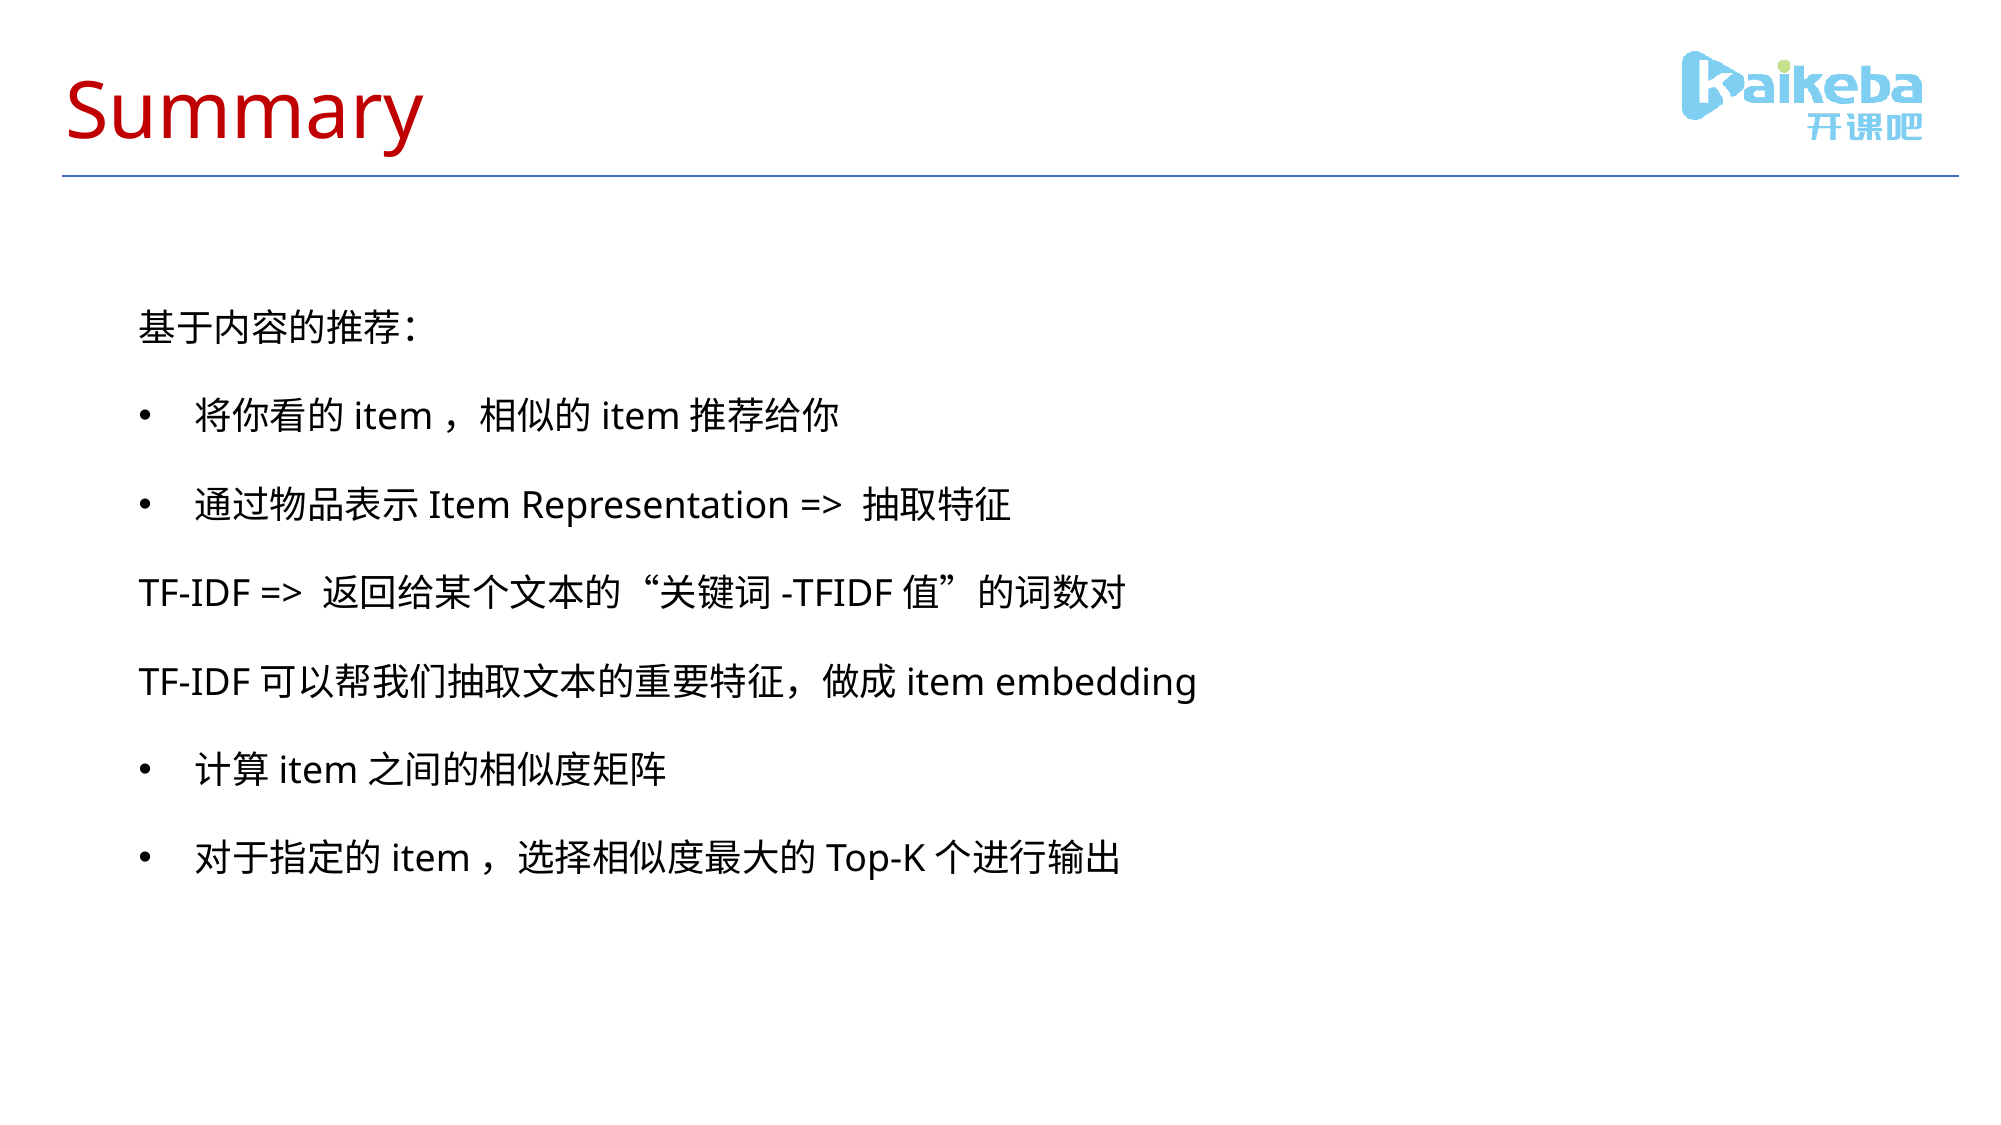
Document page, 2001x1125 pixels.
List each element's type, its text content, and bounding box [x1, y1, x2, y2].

title Summary [57, 59, 1728, 167]
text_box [1653, 21, 1950, 167]
text_box 基于内容的推荐： 将你看的item，相似的item推荐给你 通过物品表示Item Representation => 抽取特征 TF-IDF => 返回给某个文本的“关键词-TFIDF值”的词数对 TF-IDF可以帮我们抽取文本的重要特征，做成item embedding 计算item之间的相似度矩阵 对于指定的item，选择相似度最大的Top-K个进行输出 [131, 274, 1801, 965]
